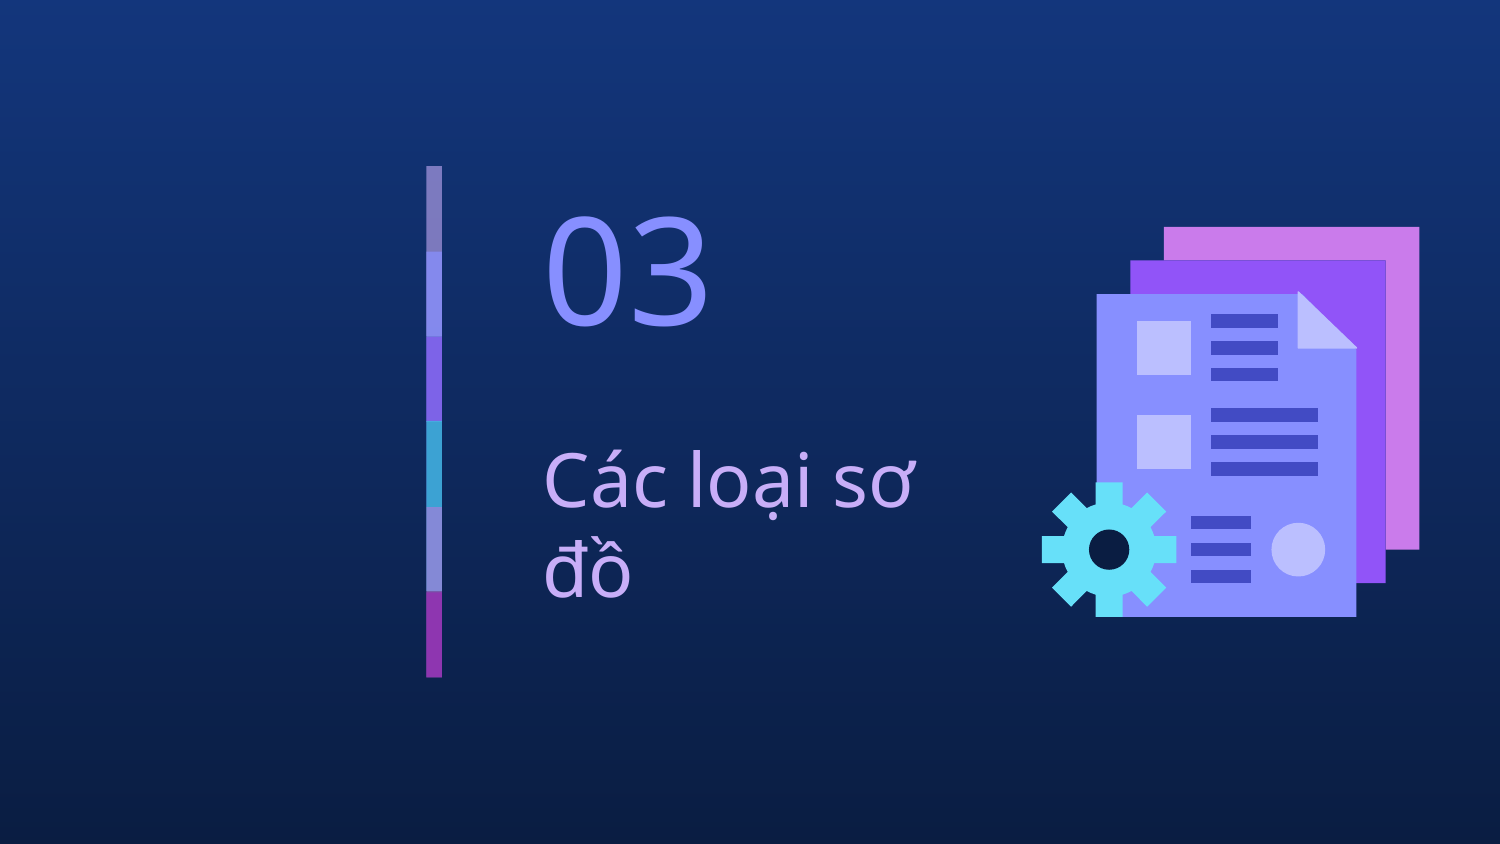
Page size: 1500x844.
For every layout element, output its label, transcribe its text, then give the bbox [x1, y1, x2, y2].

title 03 [527, 163, 790, 367]
title Các loại sơ đồ [527, 472, 958, 573]
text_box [1041, 226, 1420, 618]
